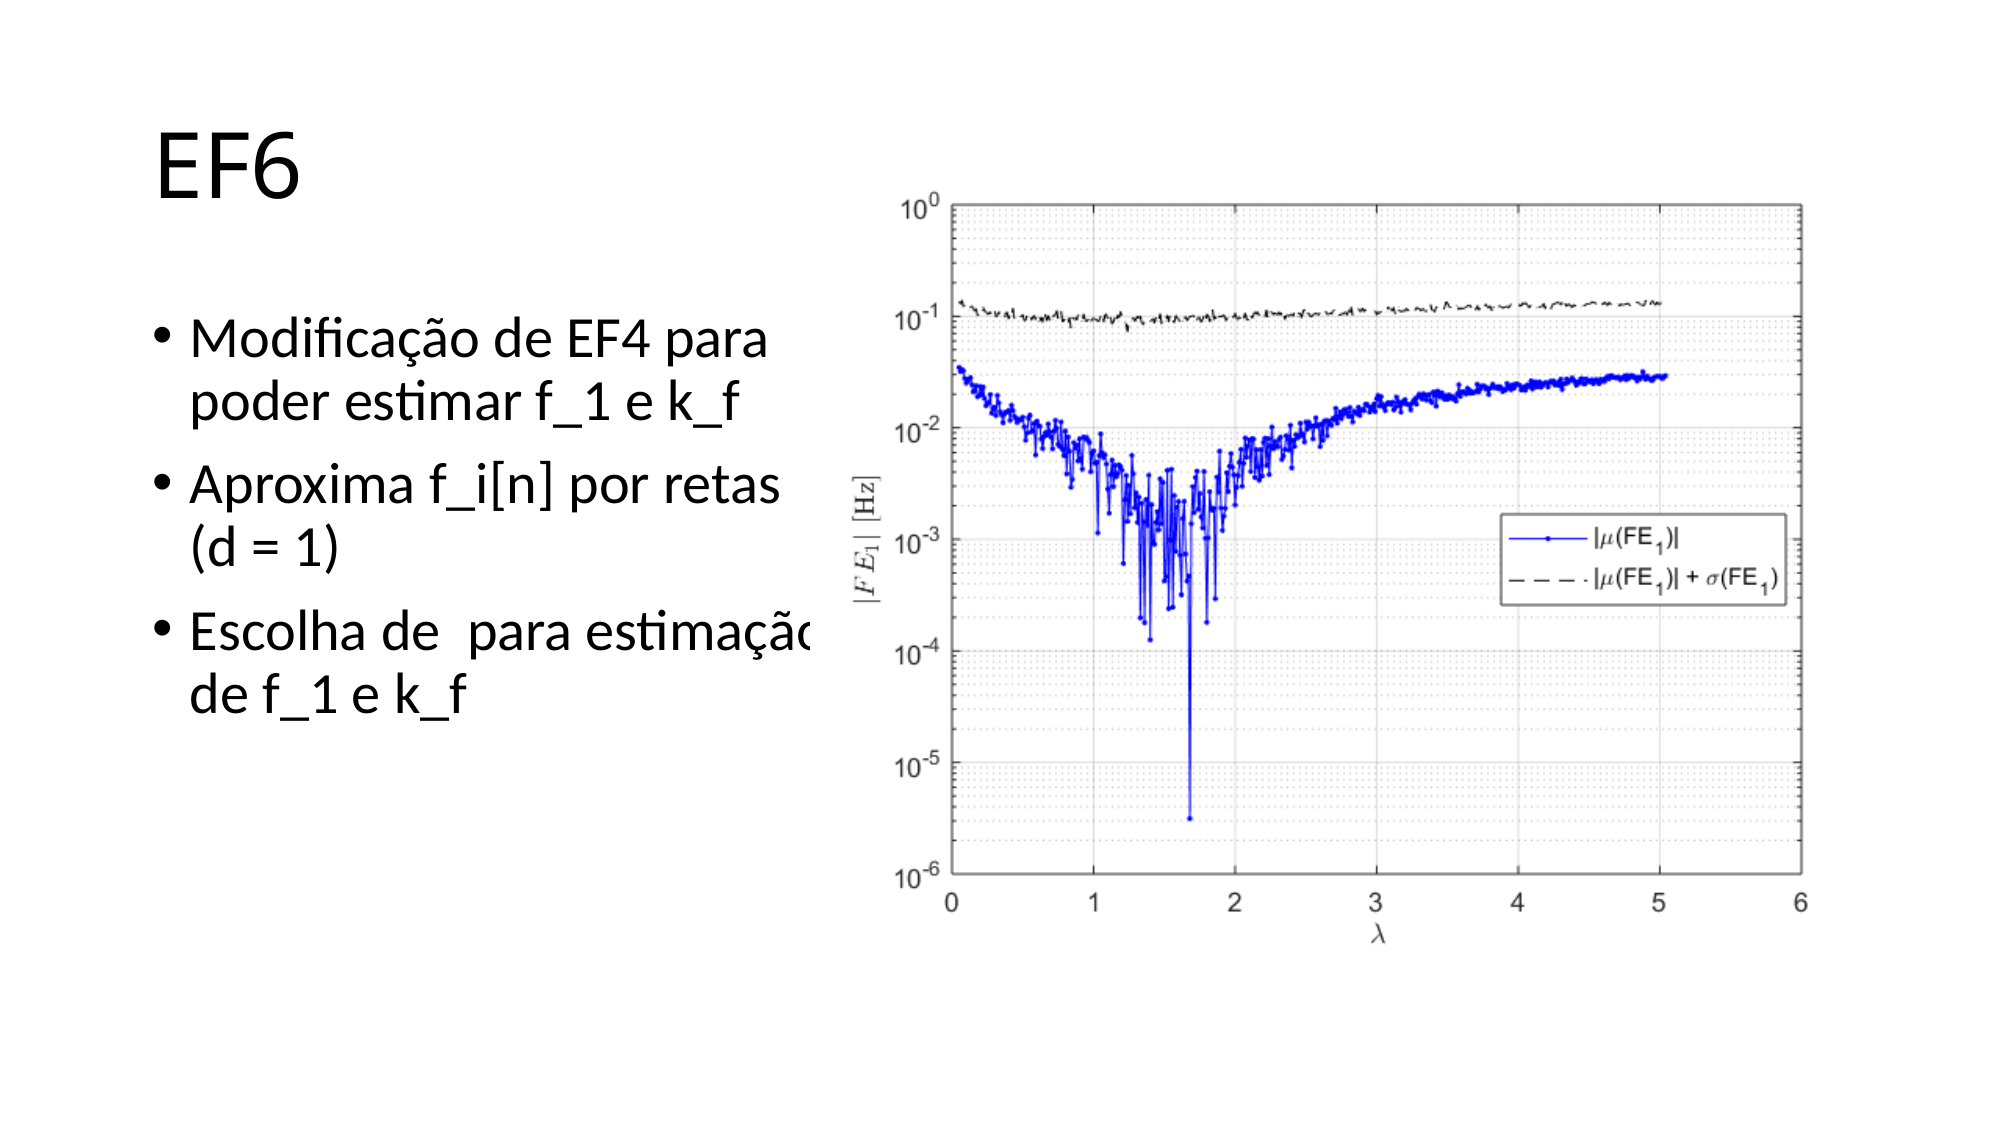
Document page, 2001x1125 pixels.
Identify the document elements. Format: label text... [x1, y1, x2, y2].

title EF6 [137, 59, 1863, 278]
picture [810, 144, 1905, 965]
